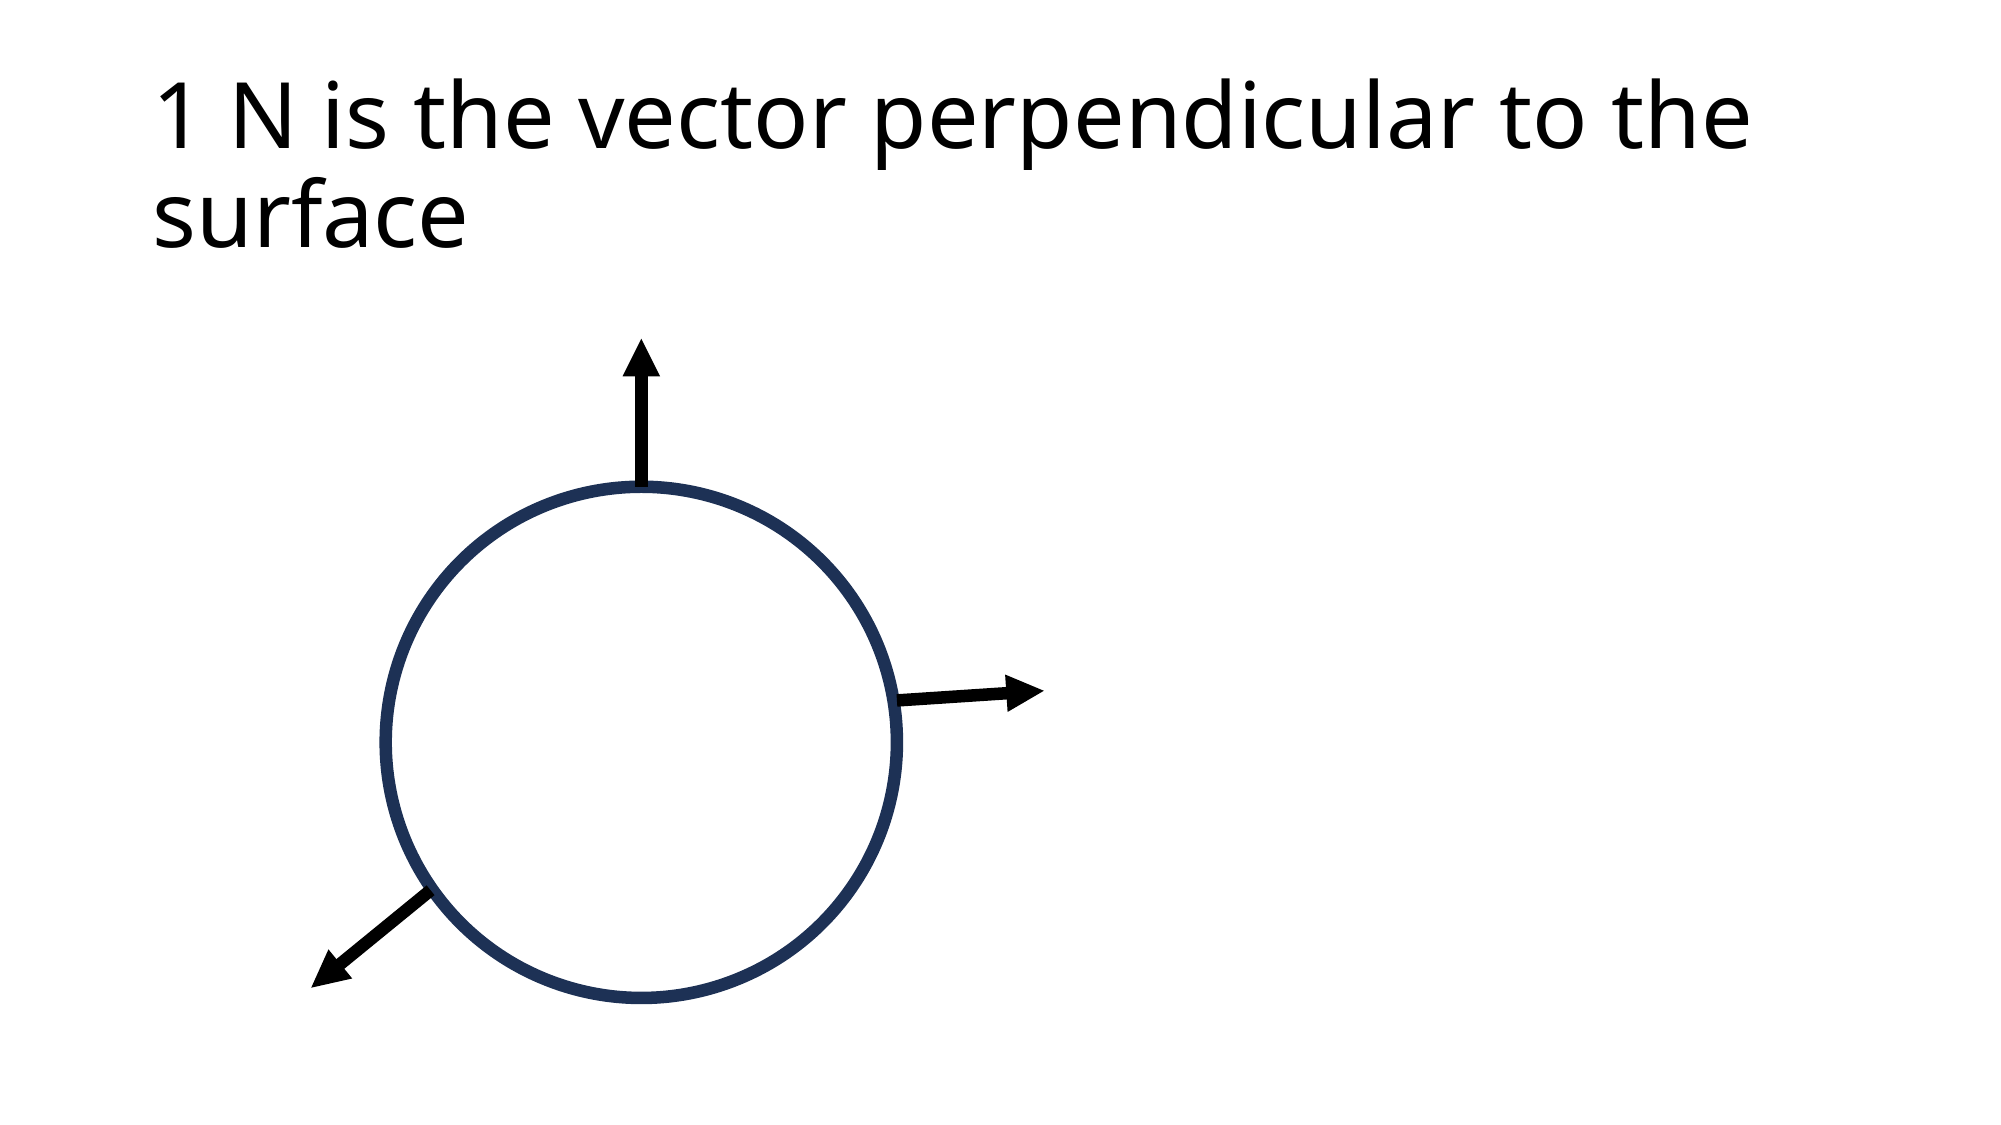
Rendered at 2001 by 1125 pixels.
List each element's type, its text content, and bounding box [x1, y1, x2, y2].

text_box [896, 690, 1044, 701]
title 1 N is the vector perpendicular to the surface [137, 59, 1863, 278]
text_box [311, 890, 431, 988]
text_box [384, 485, 898, 1000]
